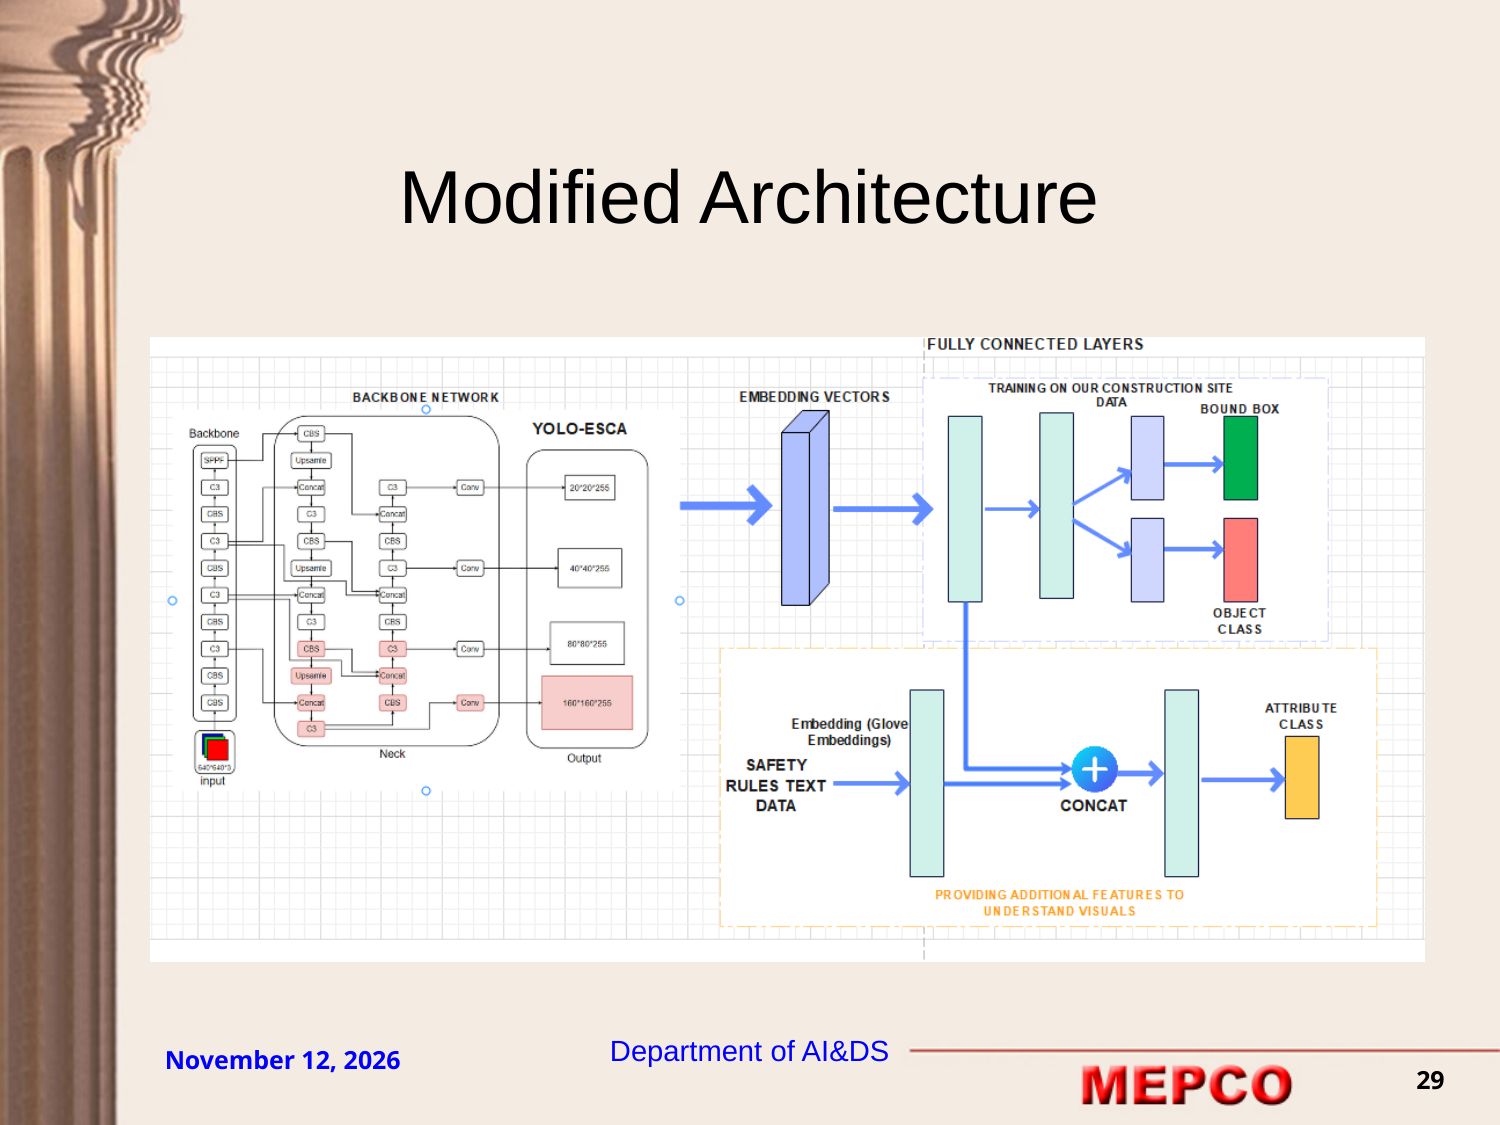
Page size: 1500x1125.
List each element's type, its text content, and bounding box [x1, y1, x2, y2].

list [149, 337, 1426, 962]
title Modified Architecture [112, 99, 1388, 288]
picture [0, 0, 1500, 1125]
footer Department of AI&DS [512, 1024, 988, 1101]
